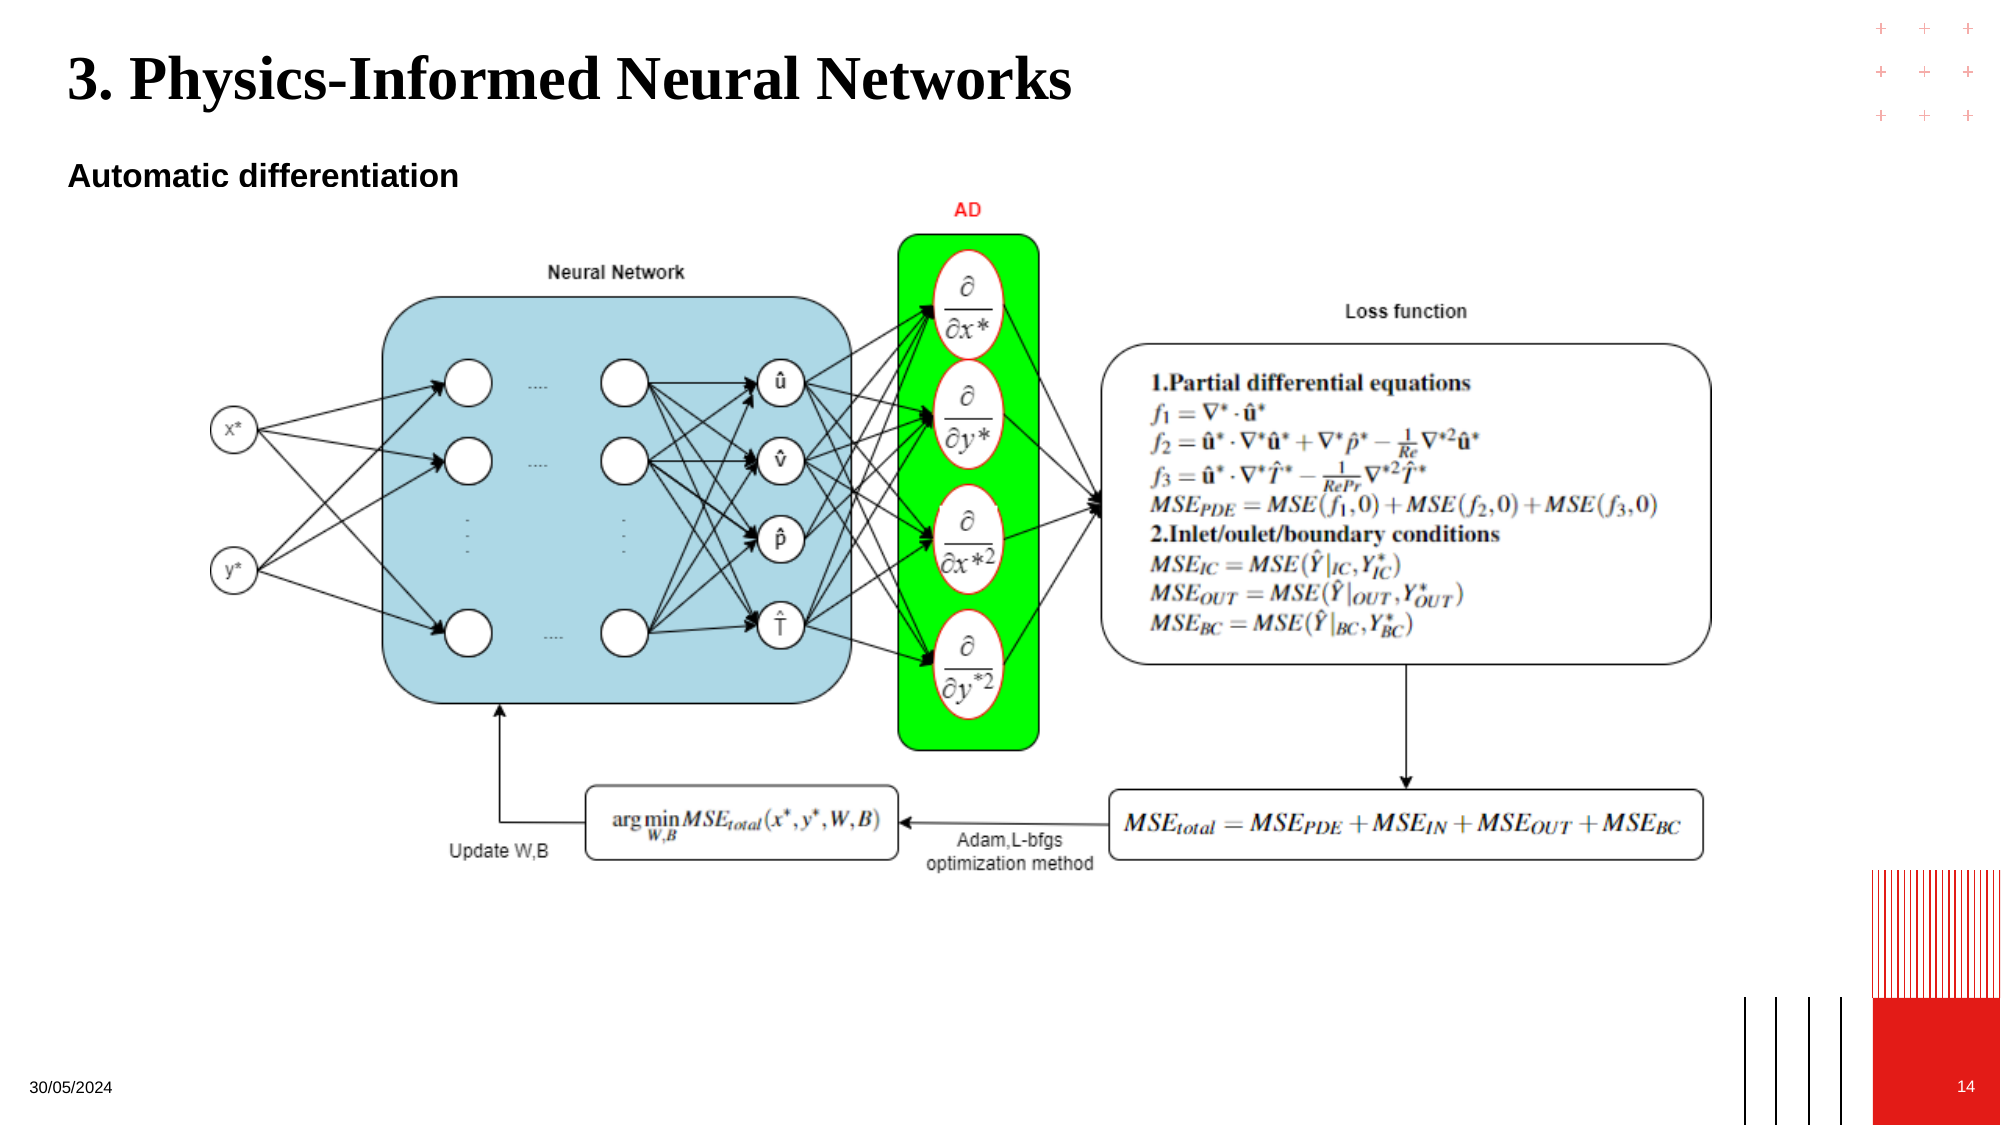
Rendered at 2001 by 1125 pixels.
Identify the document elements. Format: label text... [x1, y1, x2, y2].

text_box Automatic differentiation [52, 146, 1583, 202]
text_box 3. Physics-Informed Neural Networks [52, 29, 1583, 120]
slide_number ‹#› [1531, 1065, 1982, 1106]
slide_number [23, 1066, 474, 1107]
picture [209, 186, 1712, 875]
